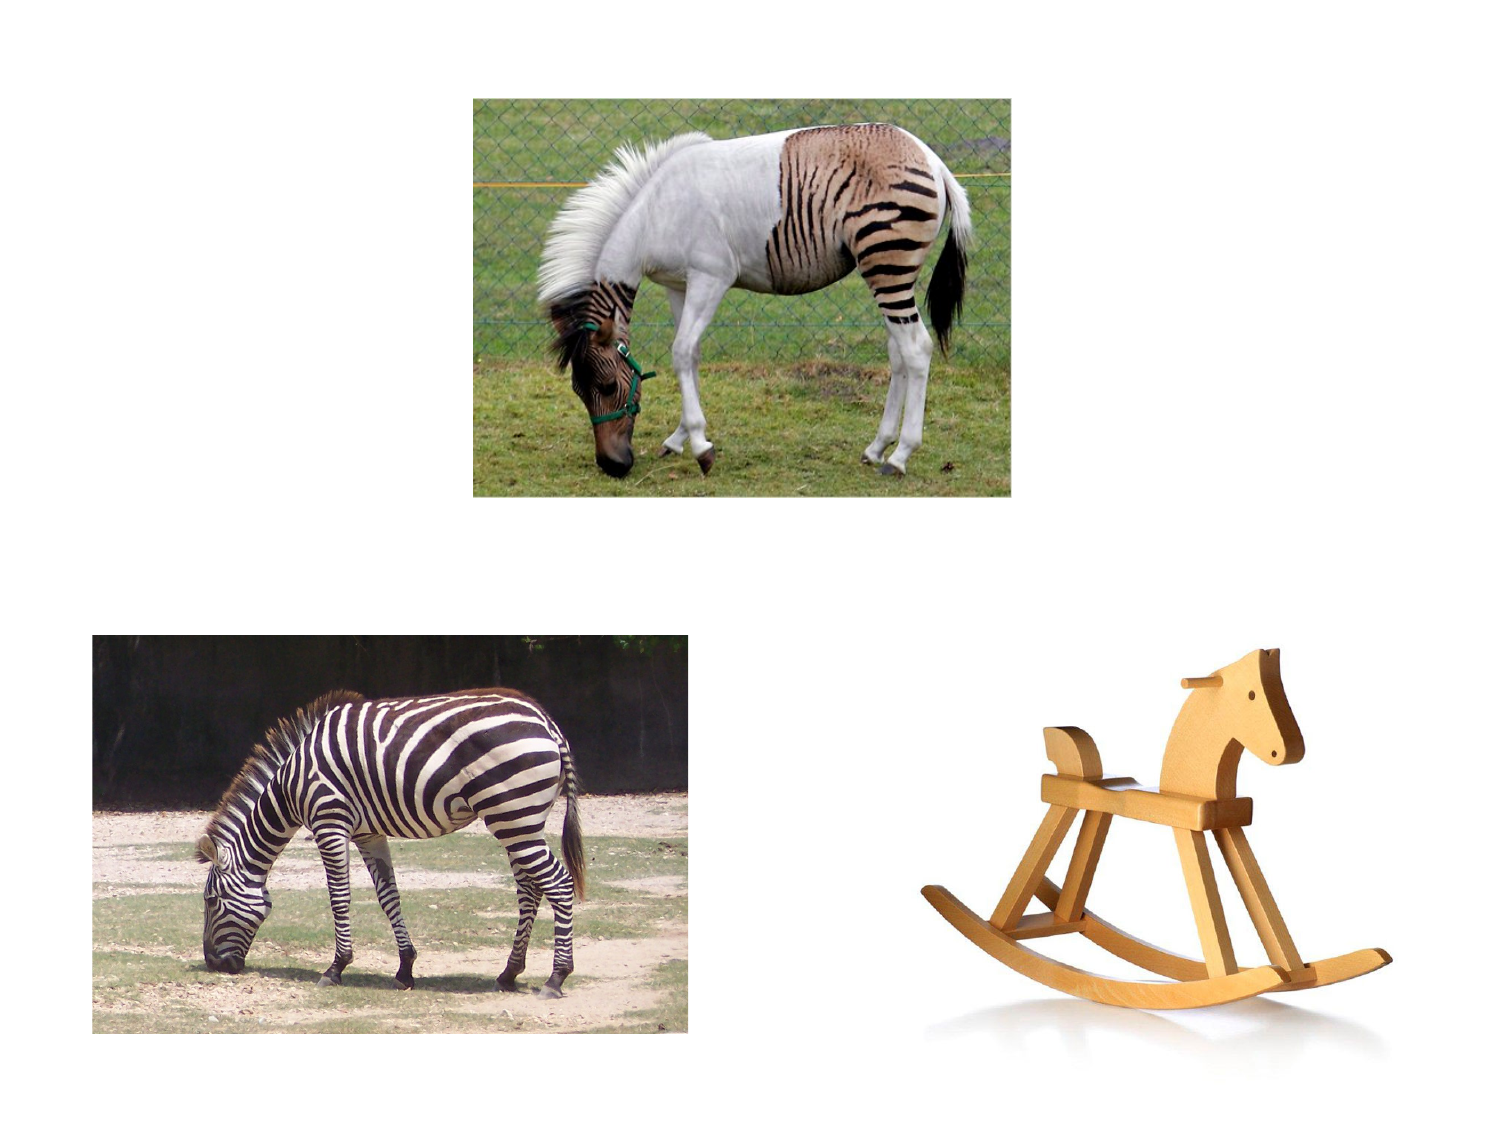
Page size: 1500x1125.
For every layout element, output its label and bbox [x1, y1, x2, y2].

picture [92, 635, 689, 1034]
picture [899, 607, 1418, 1125]
picture [472, 97, 1012, 498]
